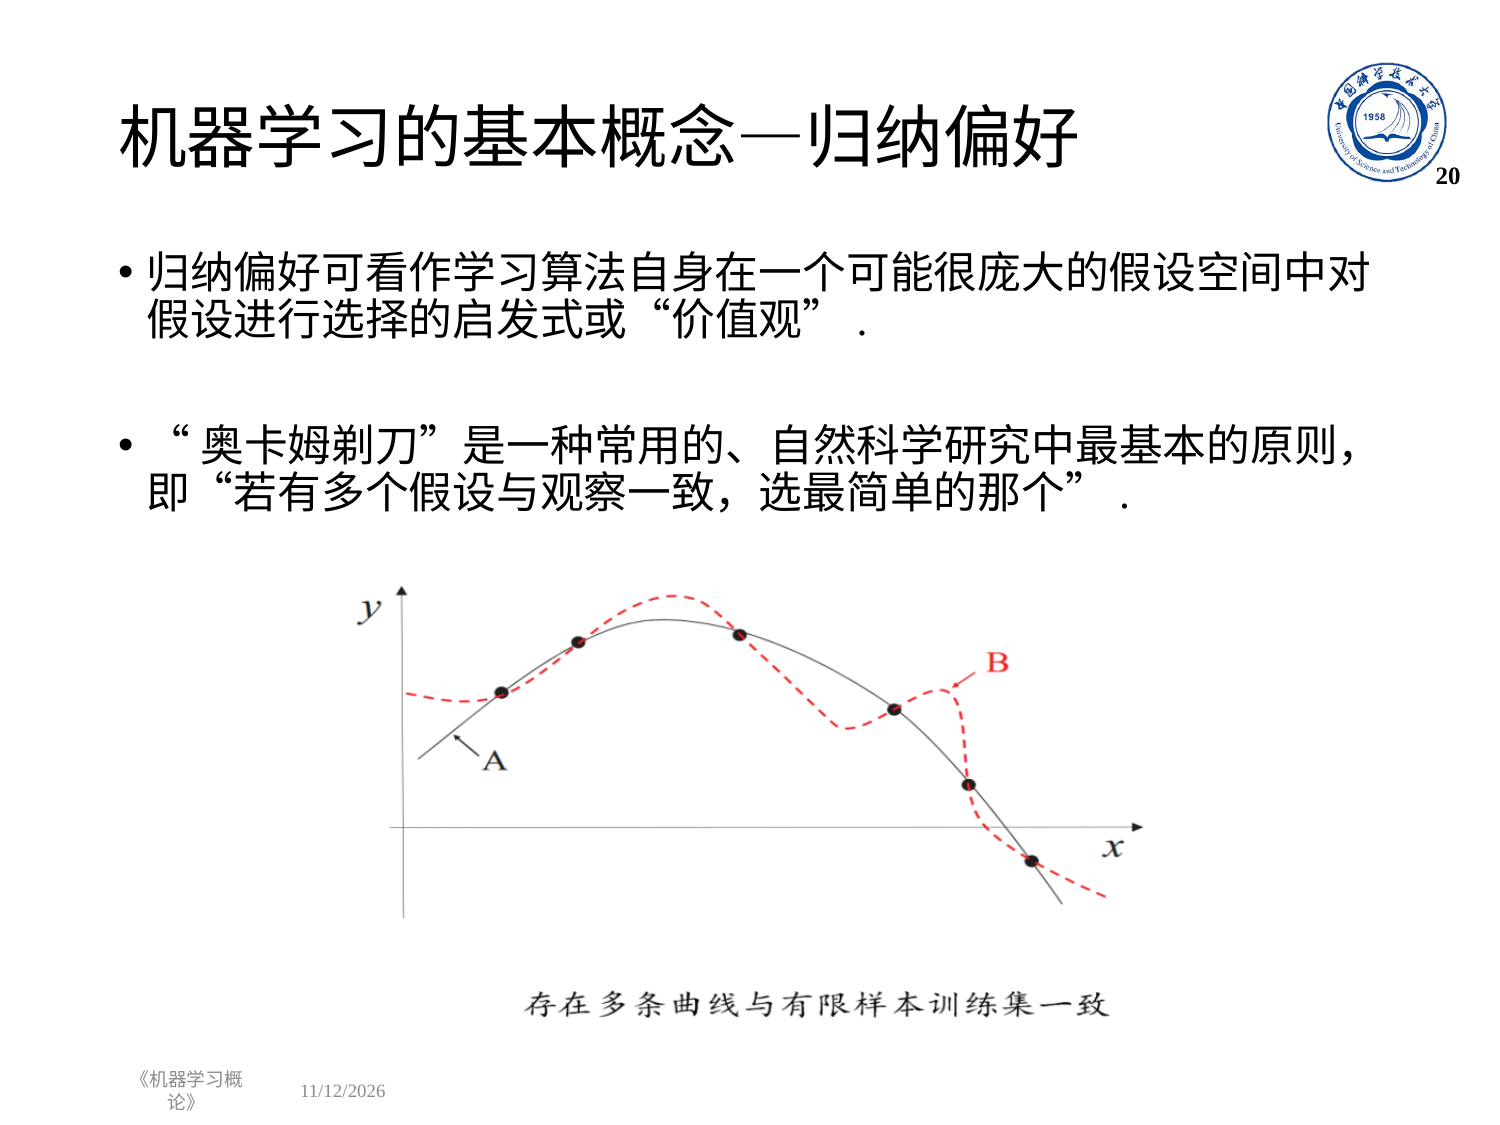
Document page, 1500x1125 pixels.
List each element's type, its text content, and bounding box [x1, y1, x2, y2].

footer 《机器学习概论》 [104, 1068, 270, 1113]
slide_number 20 [1372, 144, 1476, 205]
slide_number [285, 1068, 422, 1113]
list 归纳偏好可看作学习算法自身在一个可能很庞大的假设空间中对假设进行选择的启发式或“价值观”. “奥卡姆剃刀”是一种常用的、自然科学研究中最基本的原则，即“若有多个假设与观察一致，选最简单的那个”. [103, 243, 1397, 1053]
picture [1397, 59, 1450, 144]
title 机器学习的基本概念—归纳偏好 [103, 59, 1397, 221]
picture [341, 586, 1159, 1035]
